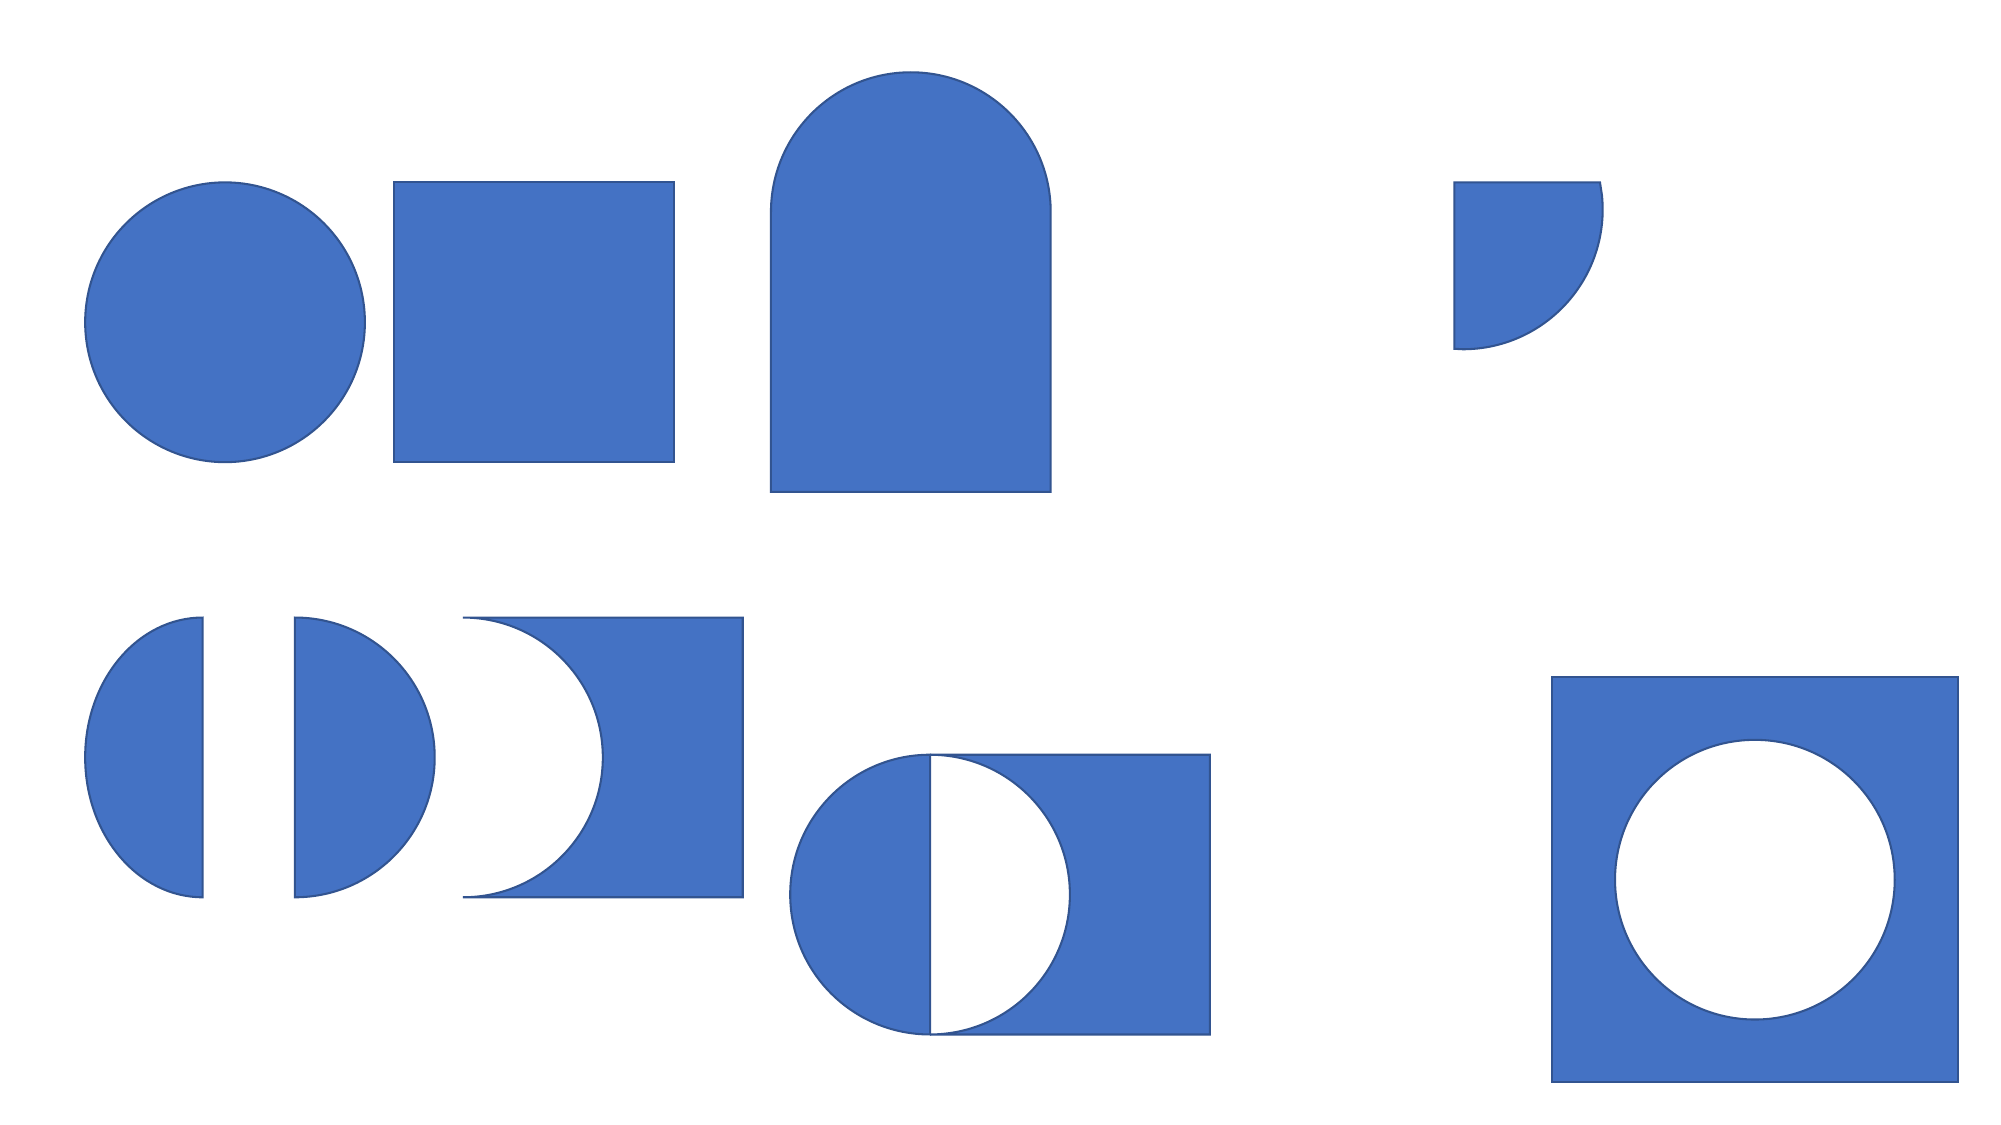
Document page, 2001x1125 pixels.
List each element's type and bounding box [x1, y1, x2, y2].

text_box [393, 181, 675, 463]
text_box [769, 71, 1052, 493]
text_box [789, 753, 1211, 1036]
text_box [84, 181, 366, 464]
text_box [462, 616, 744, 899]
text_box [1453, 181, 1604, 351]
text_box [1551, 676, 1959, 1083]
text_box [84, 616, 204, 899]
text_box [293, 616, 436, 899]
